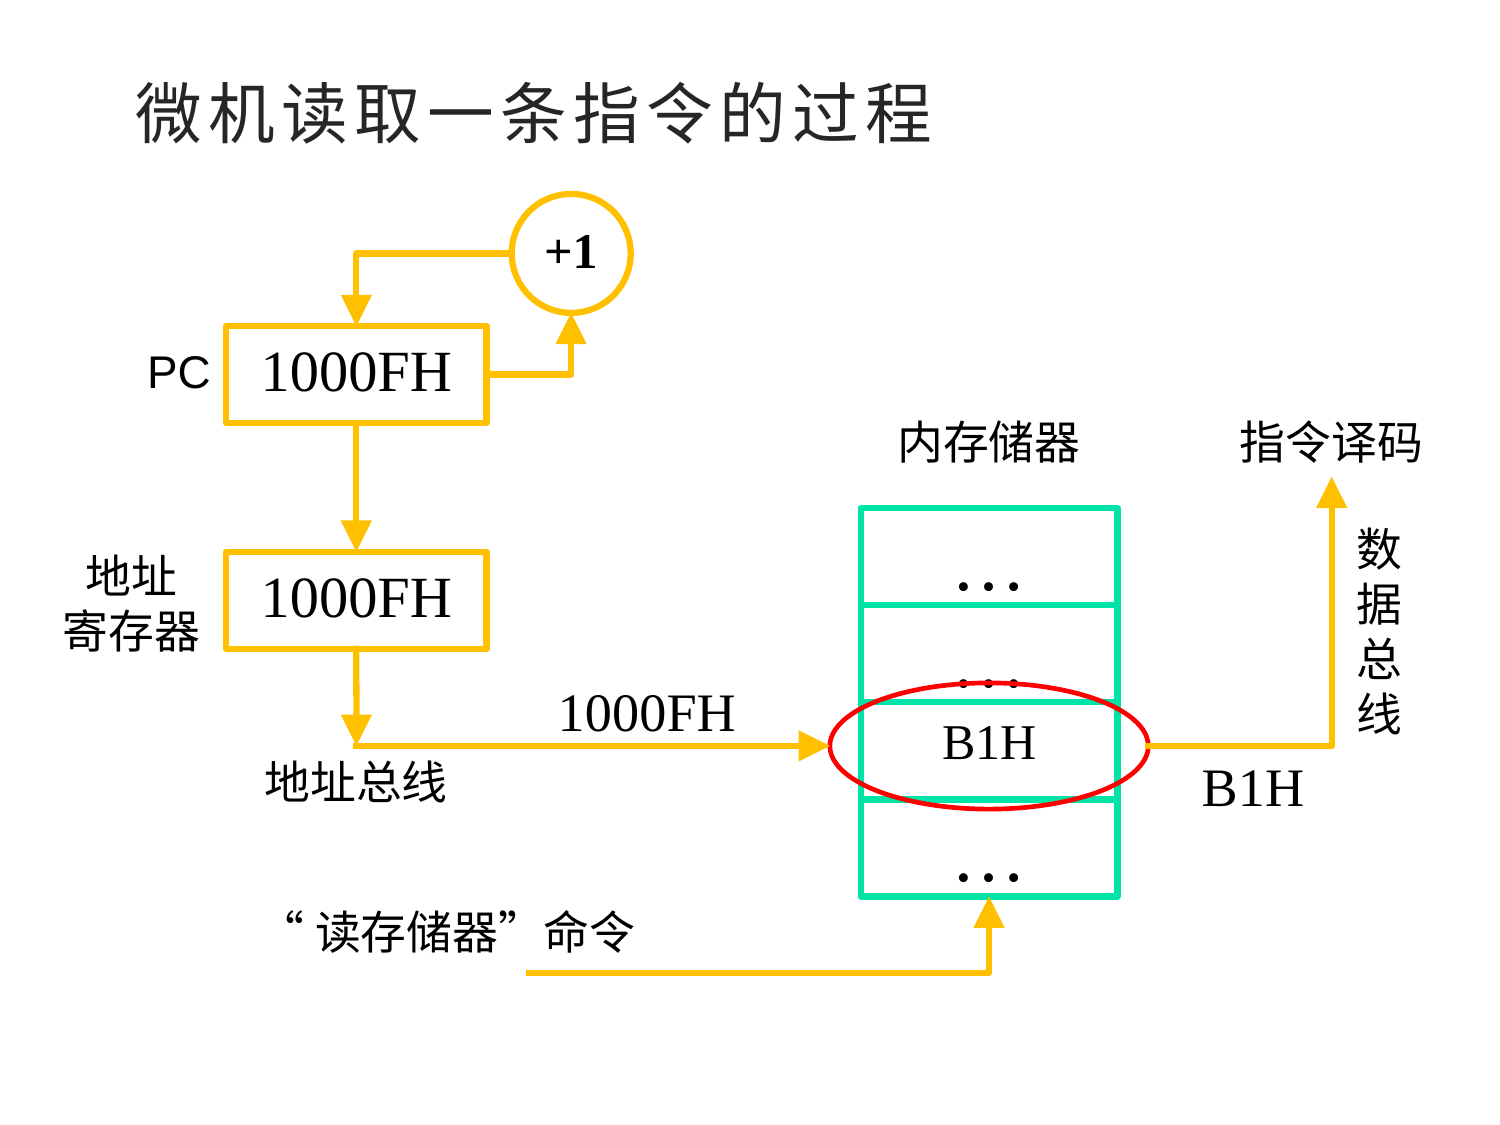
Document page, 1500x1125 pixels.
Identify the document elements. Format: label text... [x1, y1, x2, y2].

text_box 1000FH [542, 746, 752, 750]
text_box 数据总线 [1341, 513, 1430, 749]
text_box B1H [1186, 747, 1320, 825]
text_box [486, 312, 572, 375]
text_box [860, 508, 1118, 897]
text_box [356, 253, 512, 327]
text_box 地址 寄存器 [48, 540, 216, 666]
text_box 指令译码 [1225, 406, 1439, 476]
text_box “读存储器”命令 [243, 896, 528, 967]
text_box [1118, 708, 1149, 784]
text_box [1148, 476, 1332, 747]
text_box 1000FH [226, 326, 487, 424]
text_box 微机读取一条指令的过程 [120, 64, 1409, 160]
text_box 1000FH [226, 551, 487, 649]
text_box 1000FH [542, 670, 752, 745]
text_box 地址总线 [249, 745, 463, 816]
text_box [528, 896, 990, 973]
text_box 内存储器 [882, 406, 1096, 476]
text_box +1 [511, 193, 631, 313]
text_box PC [132, 335, 226, 406]
text_box [829, 709, 860, 783]
